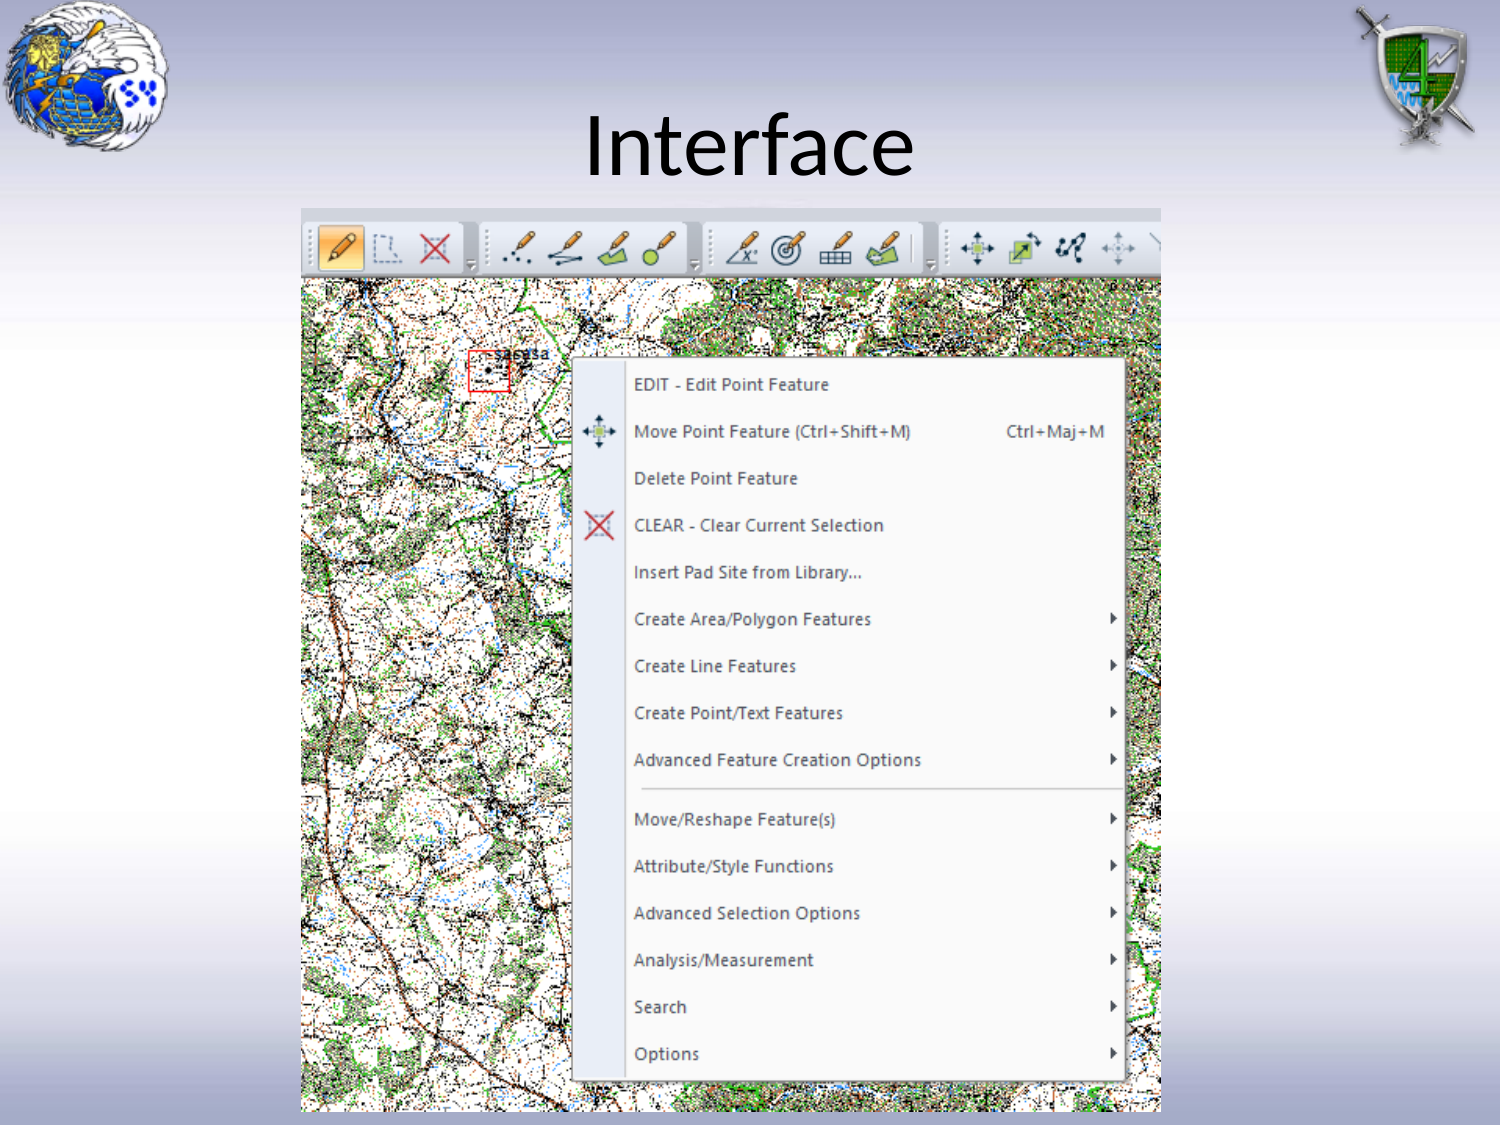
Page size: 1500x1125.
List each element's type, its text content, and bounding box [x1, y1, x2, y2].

picture [0, 0, 1500, 1125]
title Interface [75, 45, 1425, 233]
